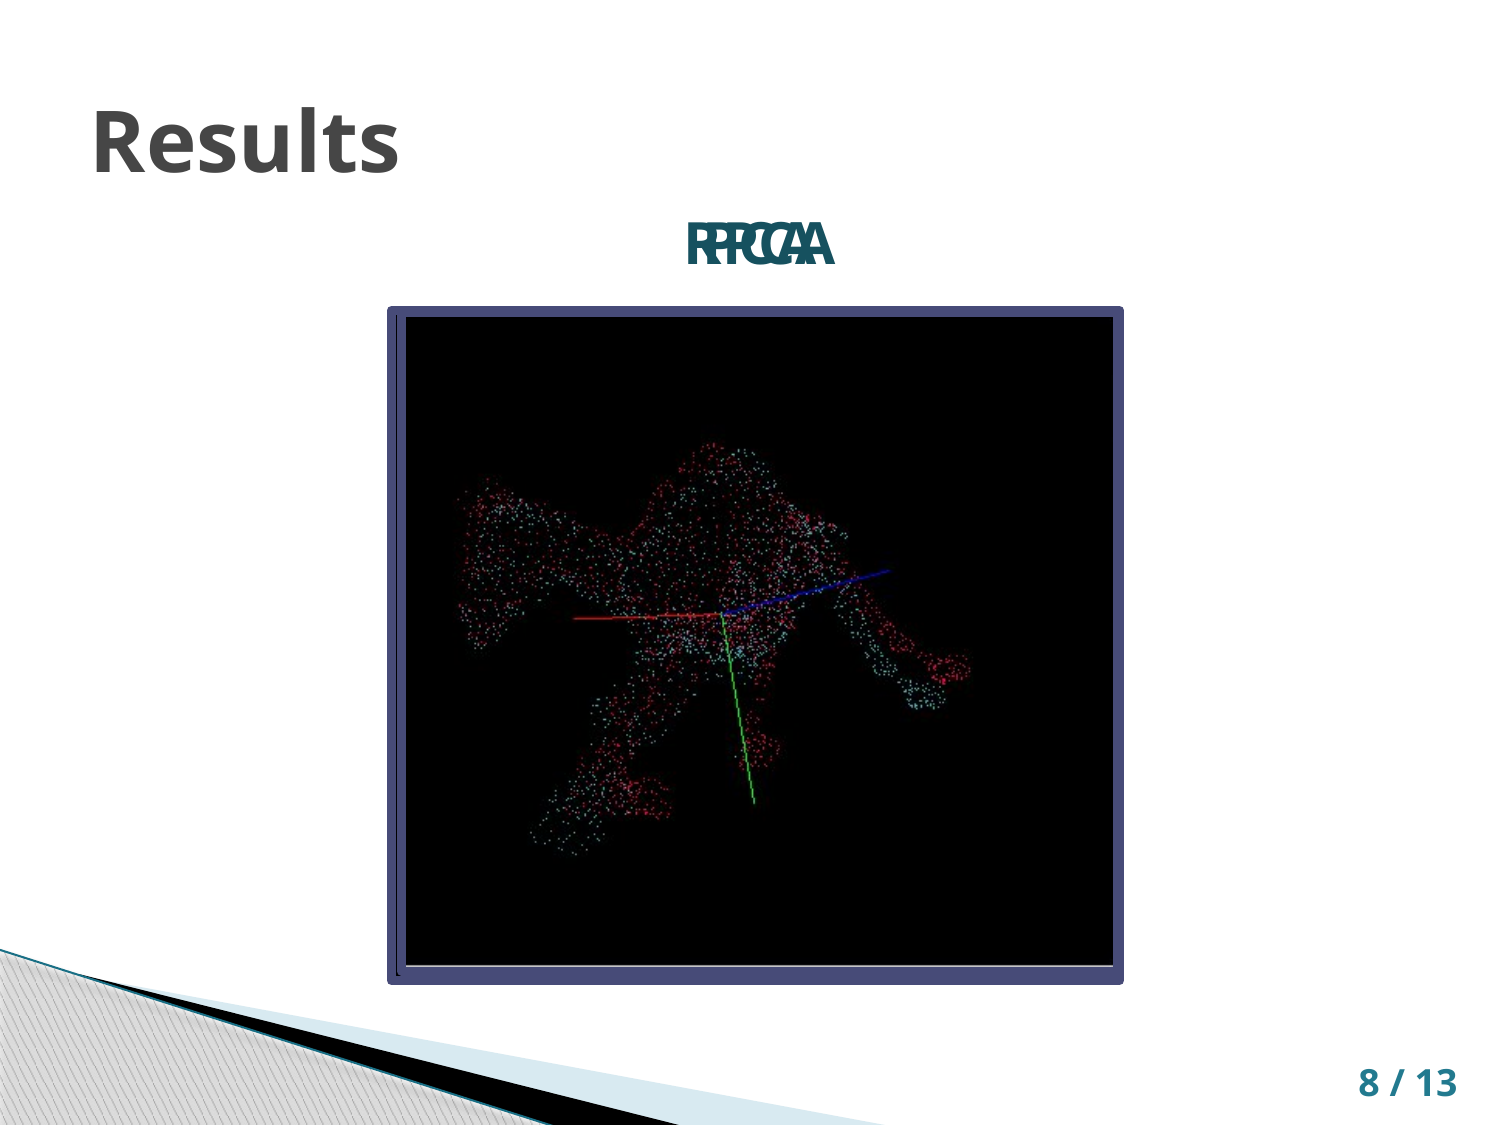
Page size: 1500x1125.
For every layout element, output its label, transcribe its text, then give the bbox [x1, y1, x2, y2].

title Results [75, 45, 1425, 233]
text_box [403, 198, 1116, 967]
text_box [395, 198, 403, 977]
